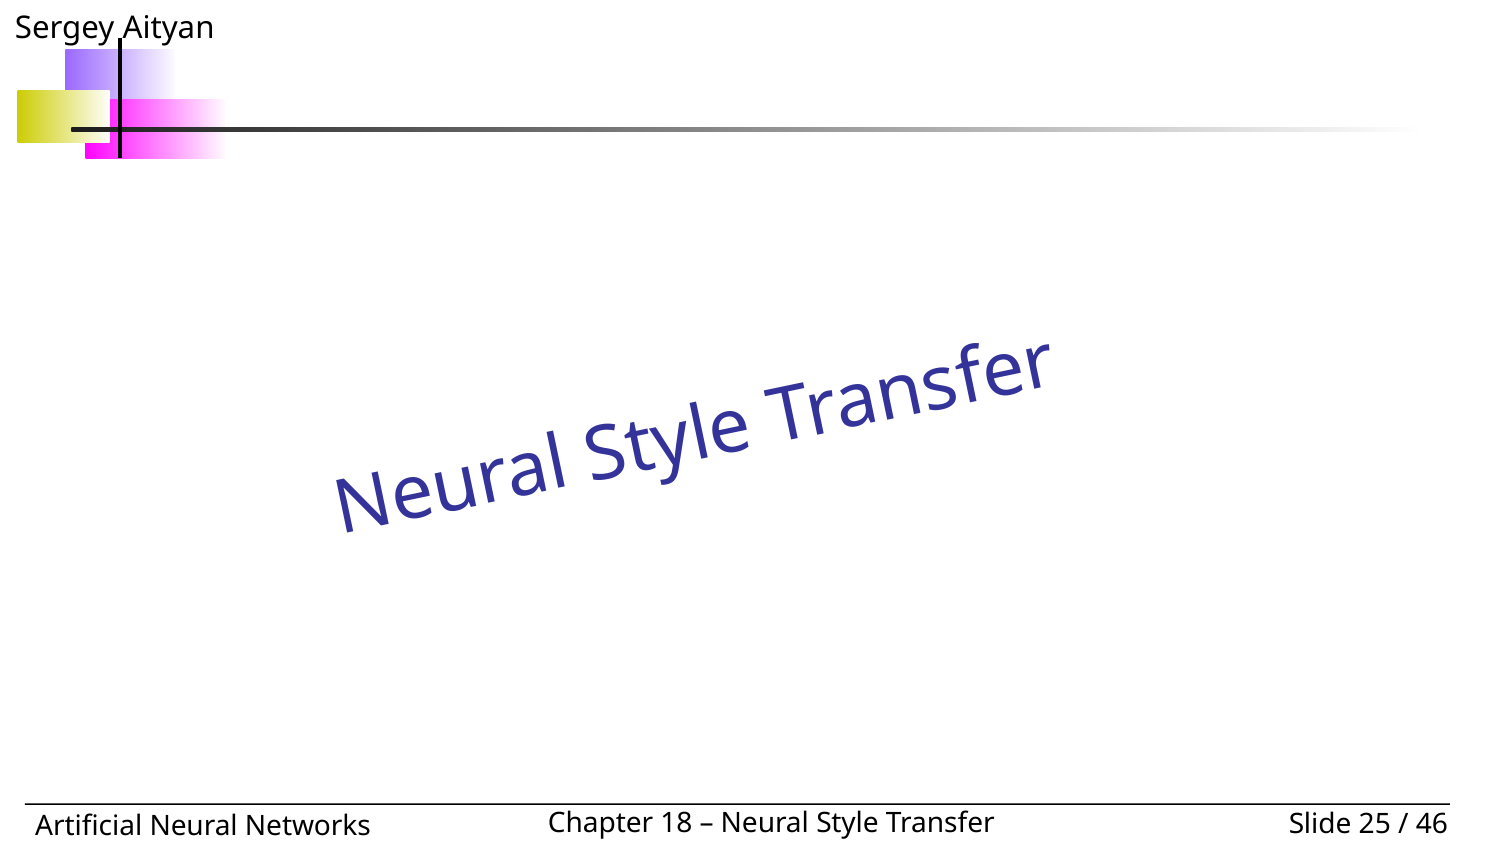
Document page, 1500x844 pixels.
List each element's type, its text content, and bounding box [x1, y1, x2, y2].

text_box Neural Style Transfer [309, 282, 1162, 560]
